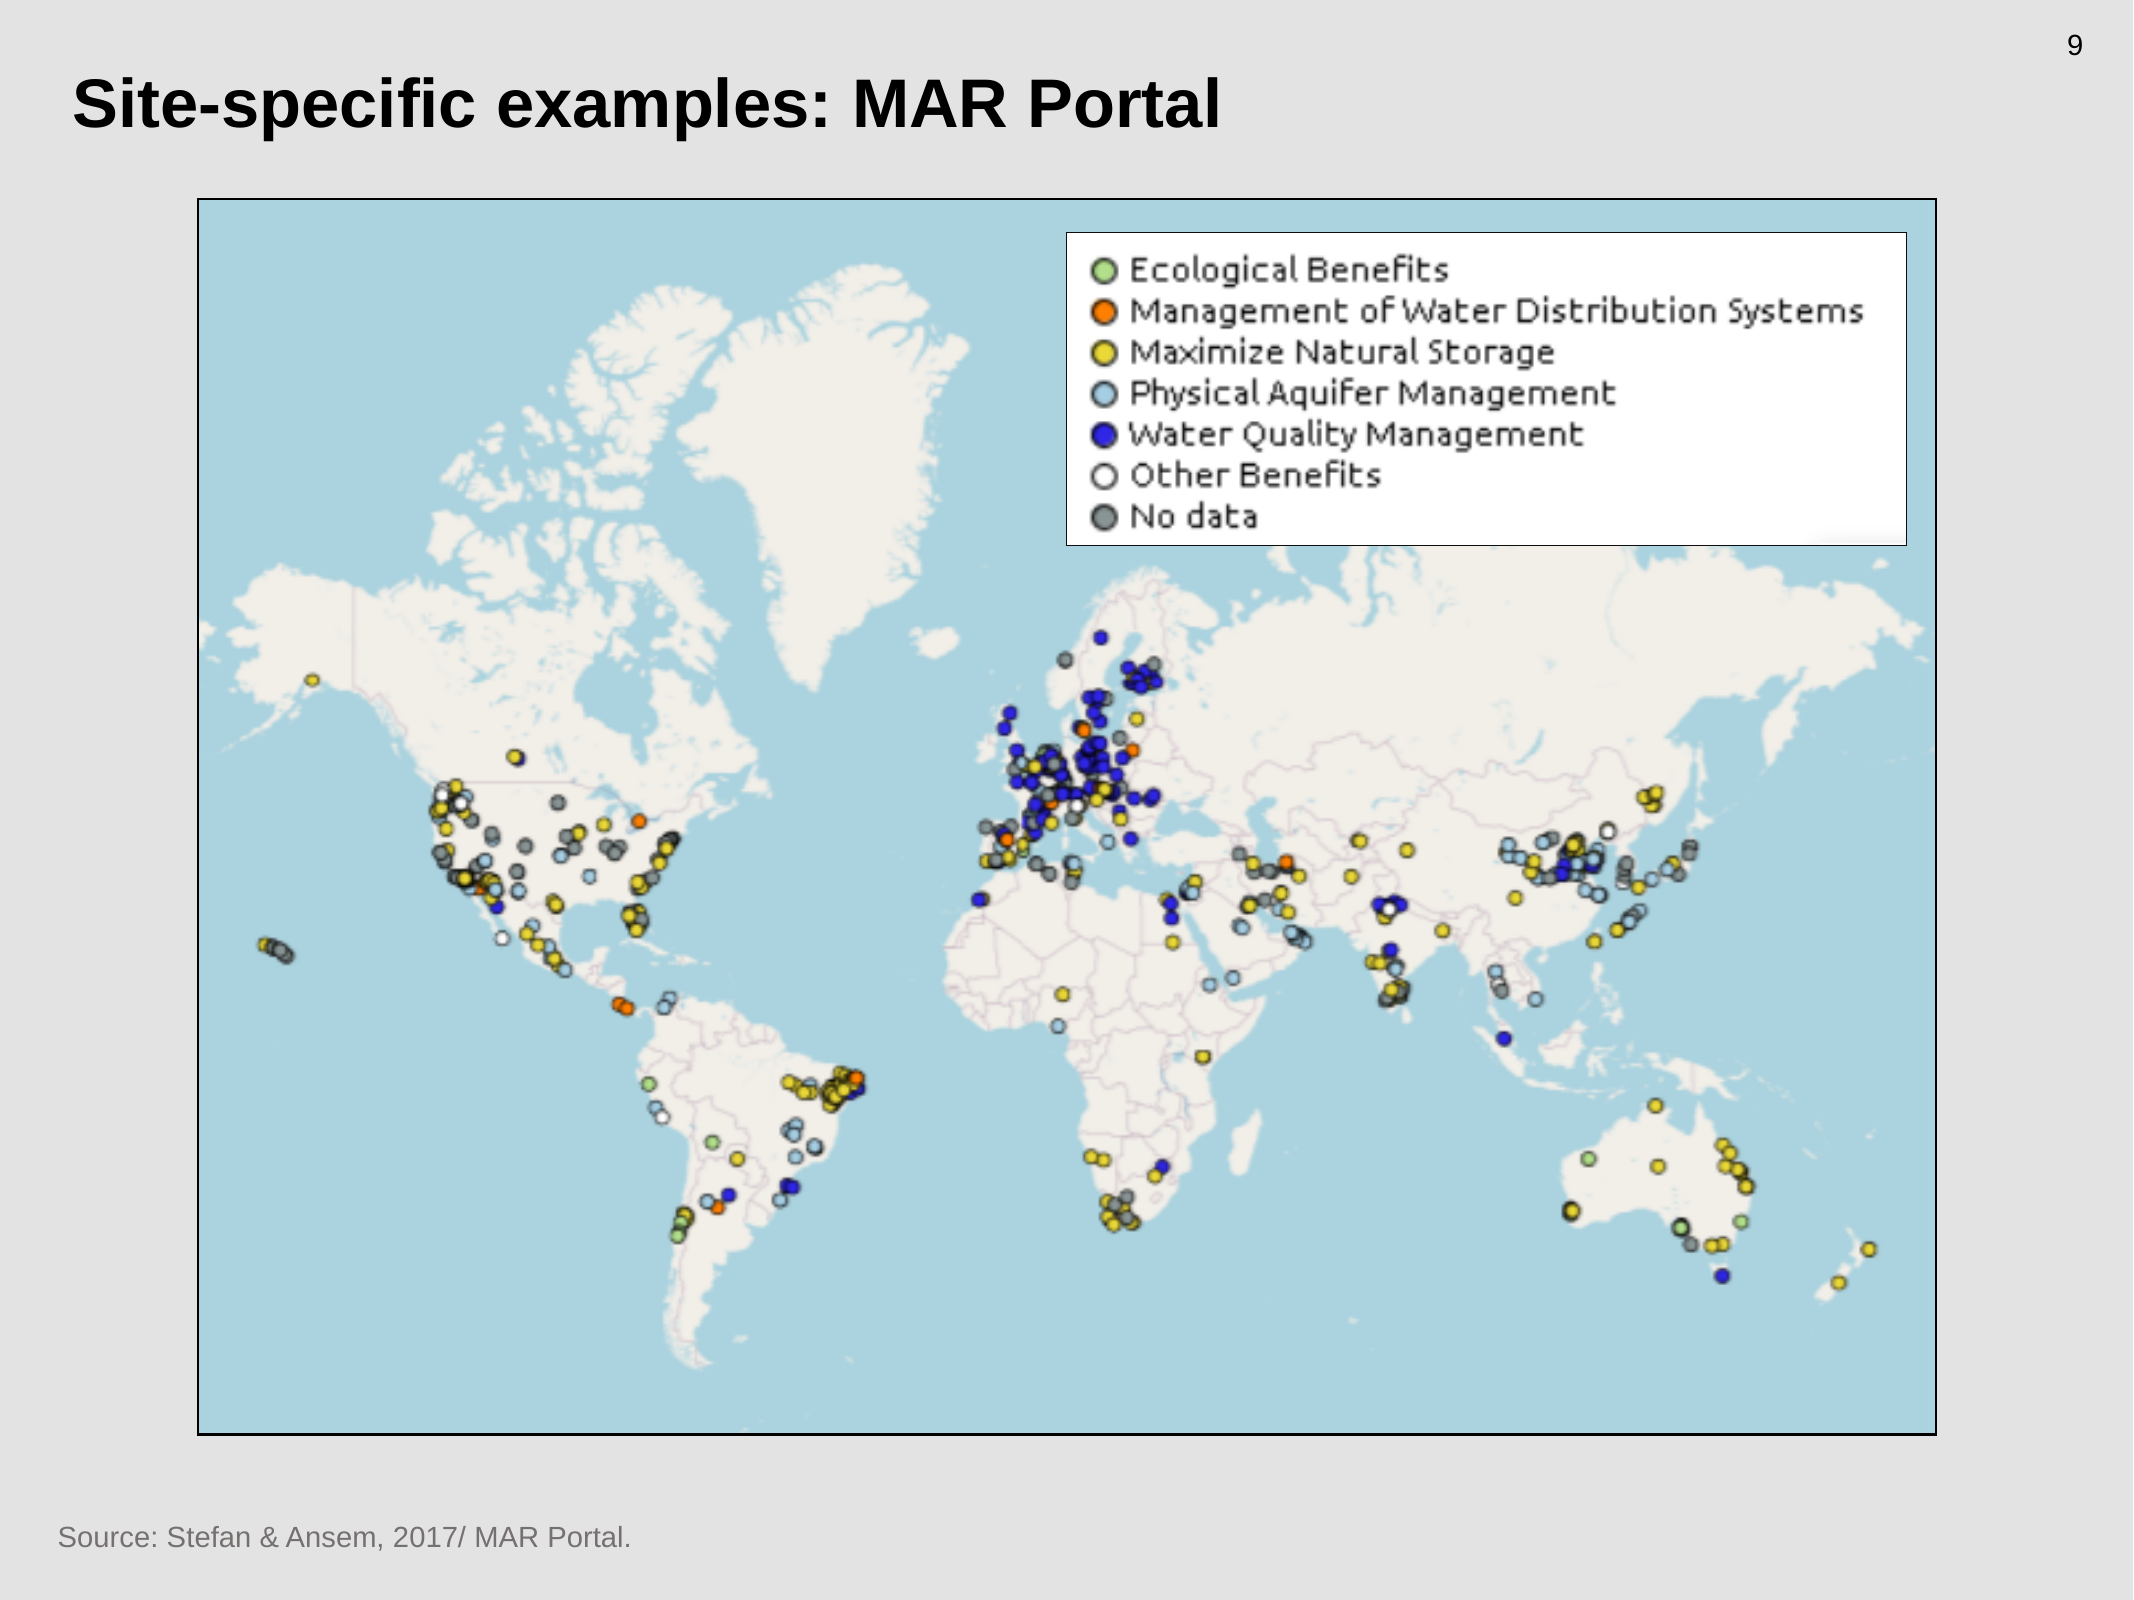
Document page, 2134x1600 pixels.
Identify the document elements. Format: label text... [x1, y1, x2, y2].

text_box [198, 199, 1935, 1434]
title Site-specific examples: MAR Portal [57, 51, 1898, 136]
slide_number 9 [2066, 26, 2130, 74]
list Source: Stefan & Ansem, 2017/ MAR Portal. [57, 1471, 2007, 1555]
